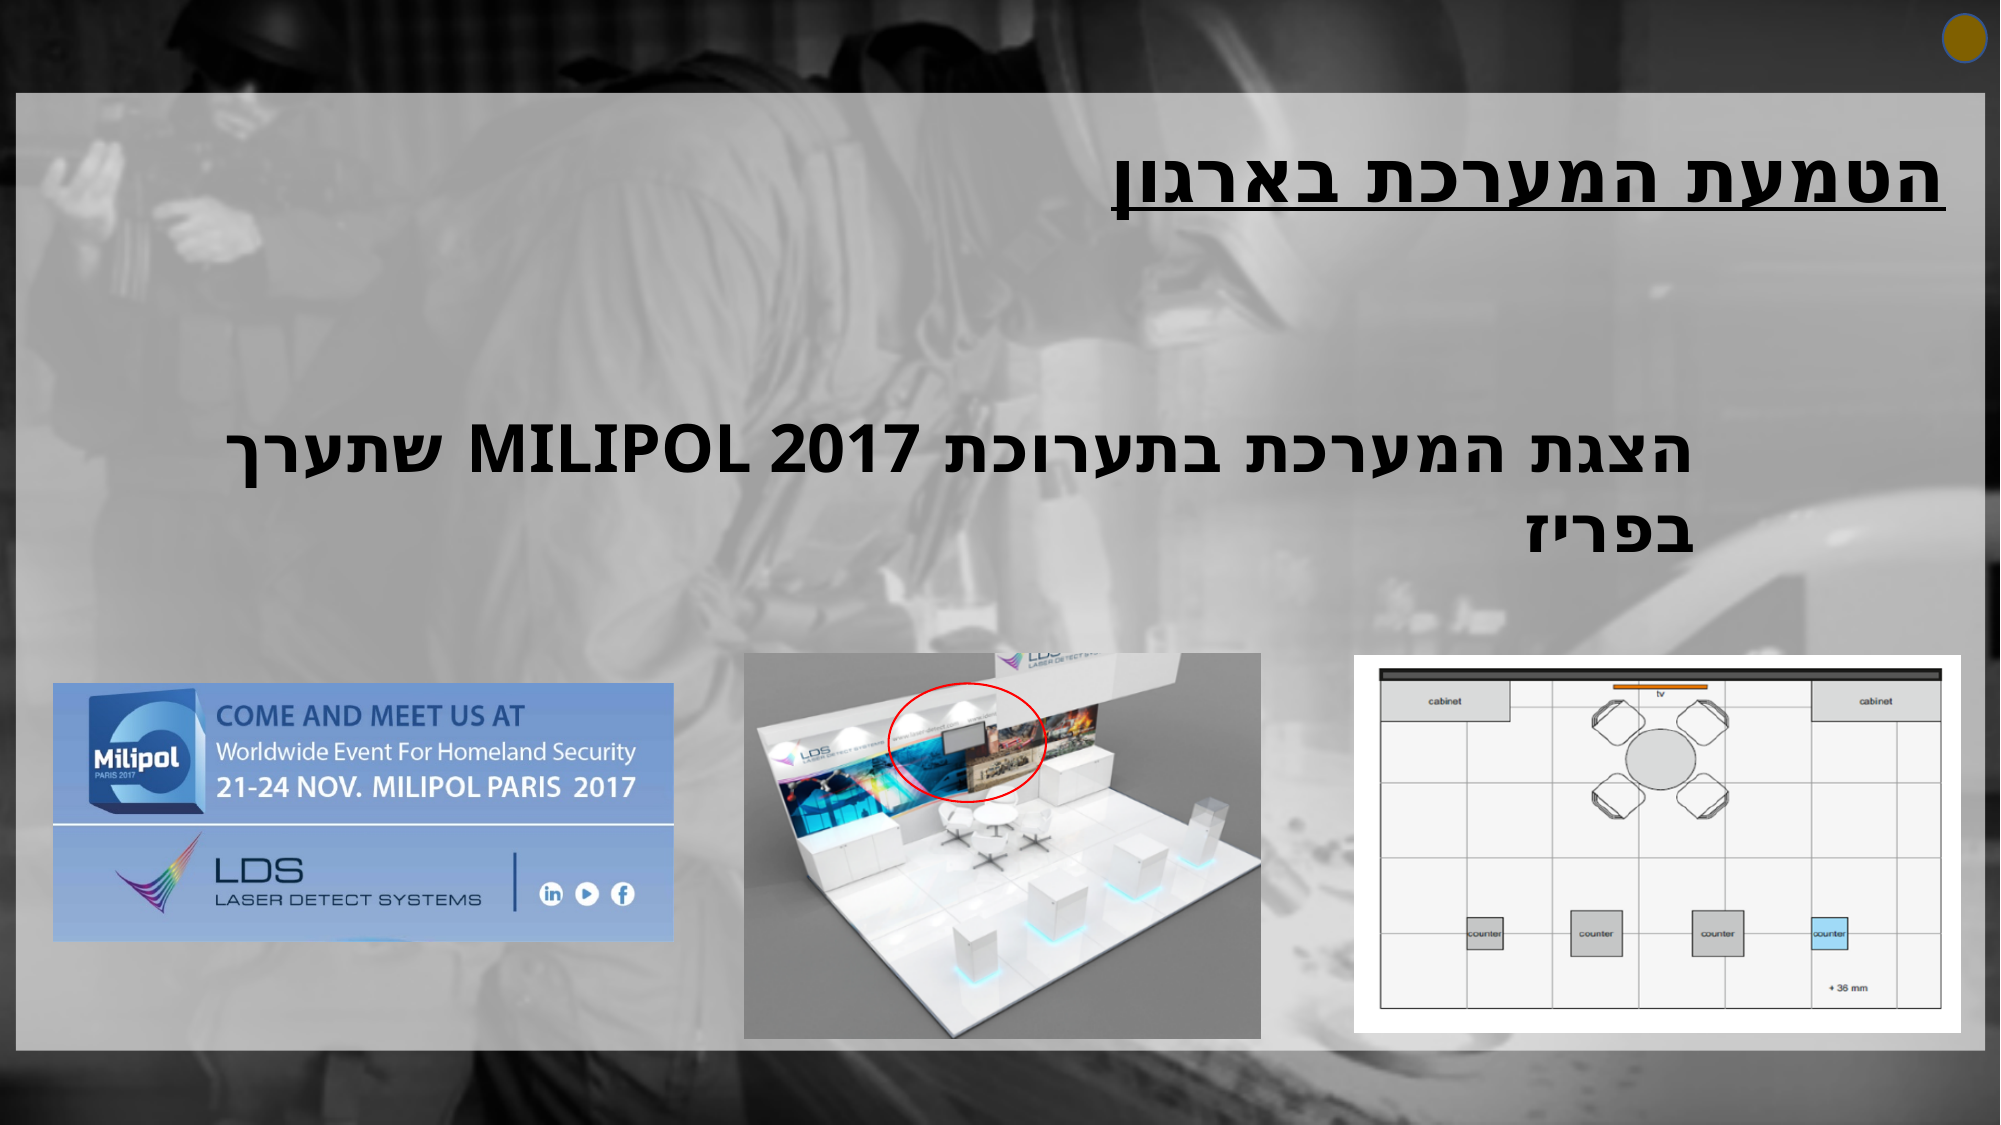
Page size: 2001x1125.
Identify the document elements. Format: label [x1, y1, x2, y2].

picture [0, 0, 2000, 1125]
text_box [744, 653, 1261, 1039]
